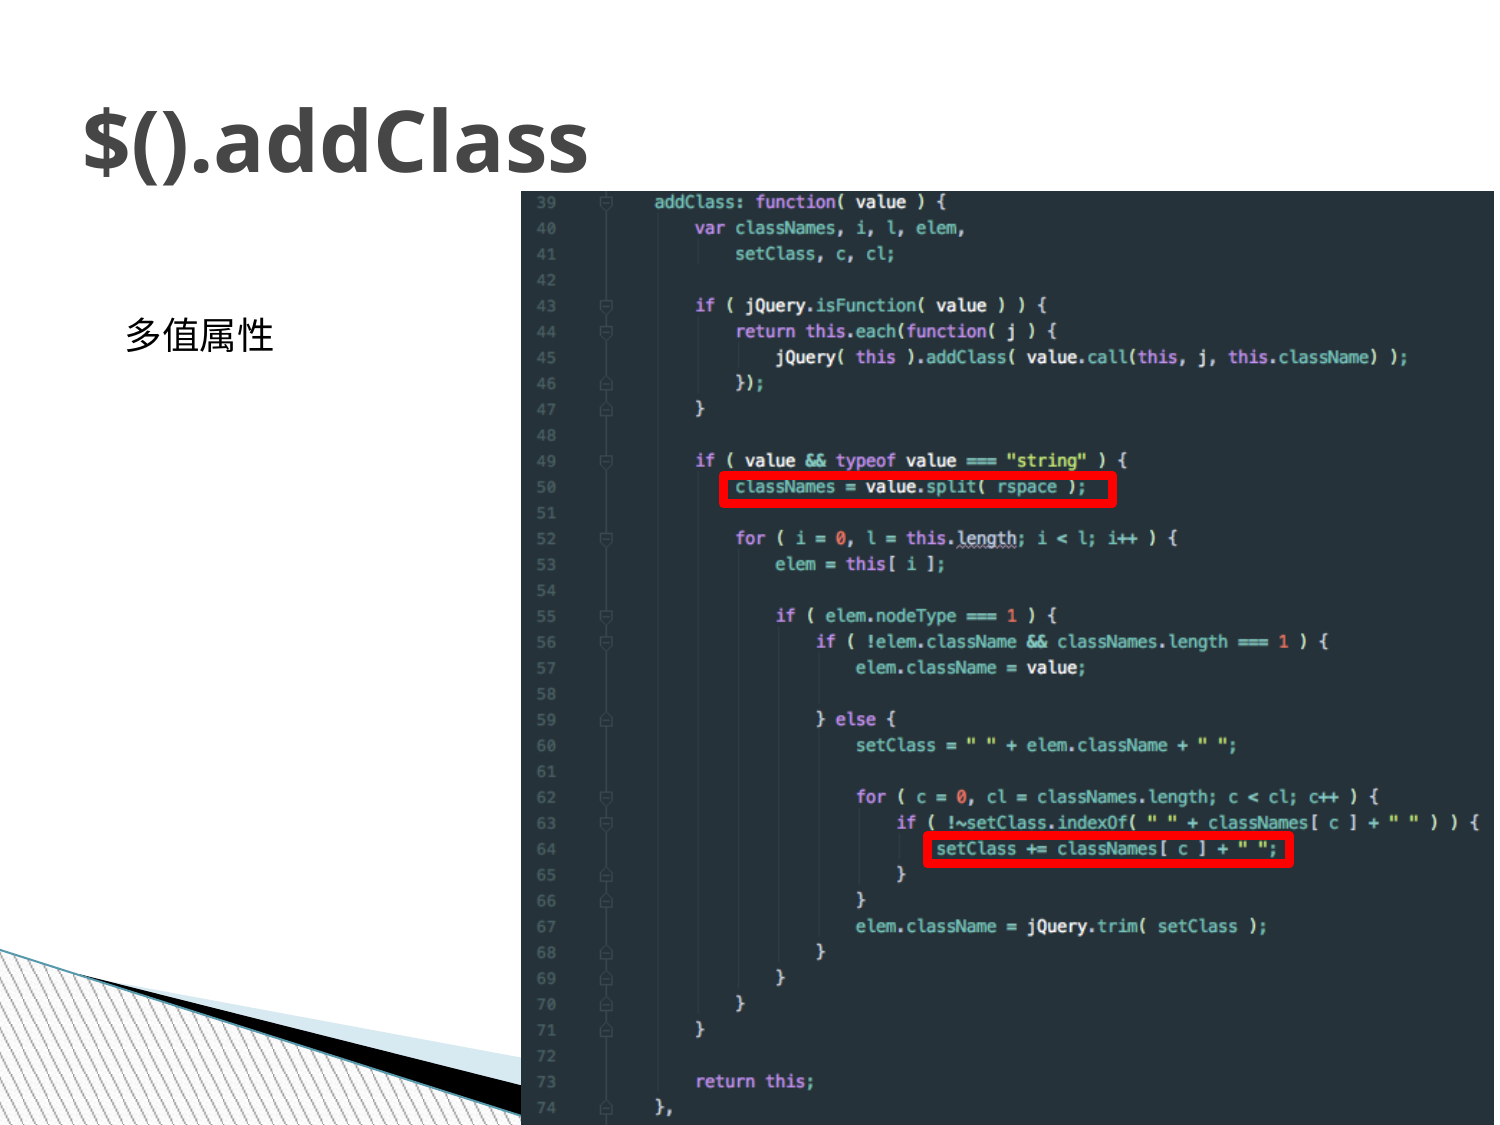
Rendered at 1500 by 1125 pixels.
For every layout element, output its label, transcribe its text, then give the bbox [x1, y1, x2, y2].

title $().addClass [74, 44, 1426, 234]
picture [0, 191, 1494, 1125]
text_box 多值属性 [117, 304, 411, 365]
